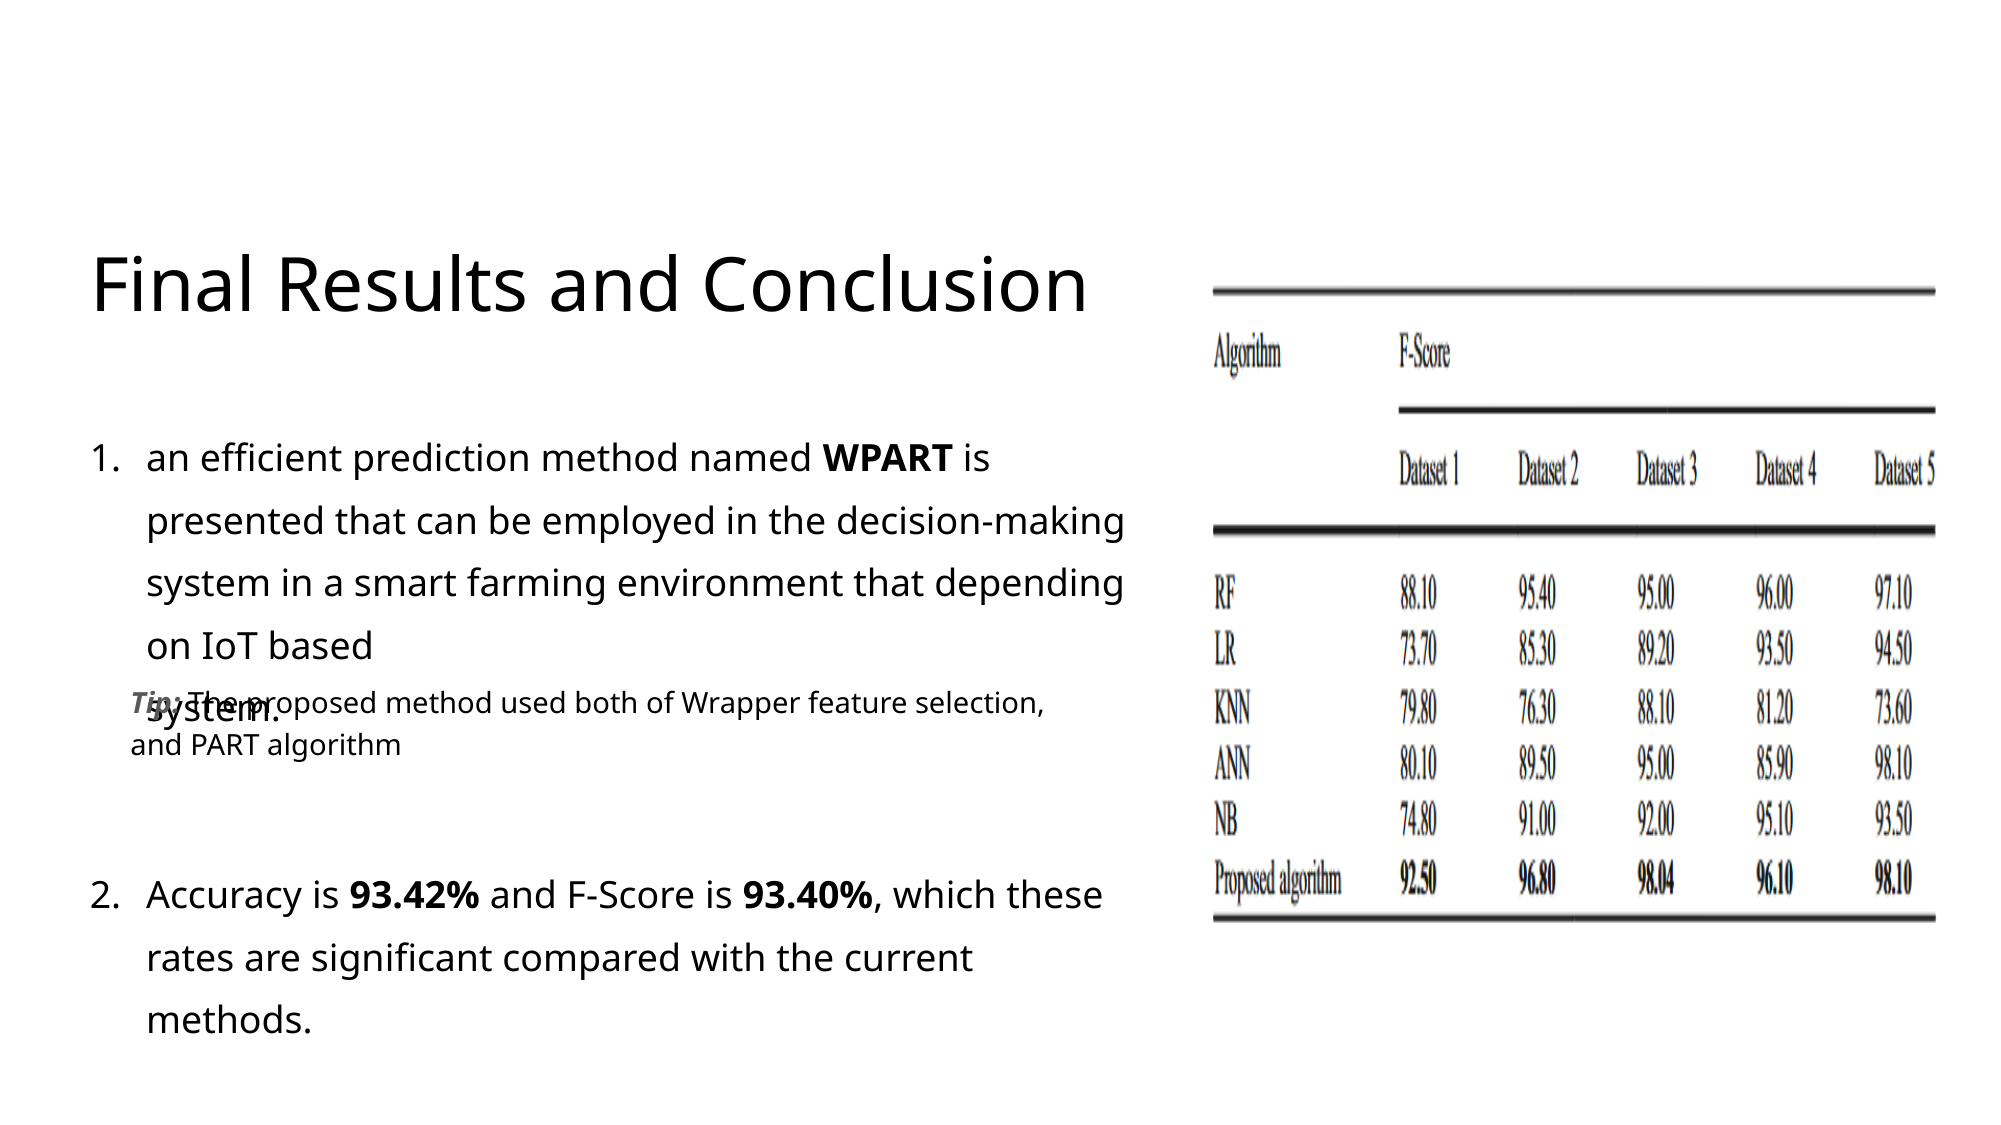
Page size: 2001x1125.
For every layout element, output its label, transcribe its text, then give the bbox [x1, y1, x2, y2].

picture [1210, 278, 1939, 929]
title Final Results and Conclusion [75, 149, 1300, 408]
text_box Tip: The proposed method used both of Wrapper feature selection, and PART algorithm [115, 670, 1116, 769]
list an efficient prediction method named WPART is presented that can be employed in the decision-making system in a smart farming environment that depending on IoT based system. Accuracy is 93.42% and F-Score is 93.40%, which these rates are significant compared with the current methods. [75, 416, 1157, 975]
